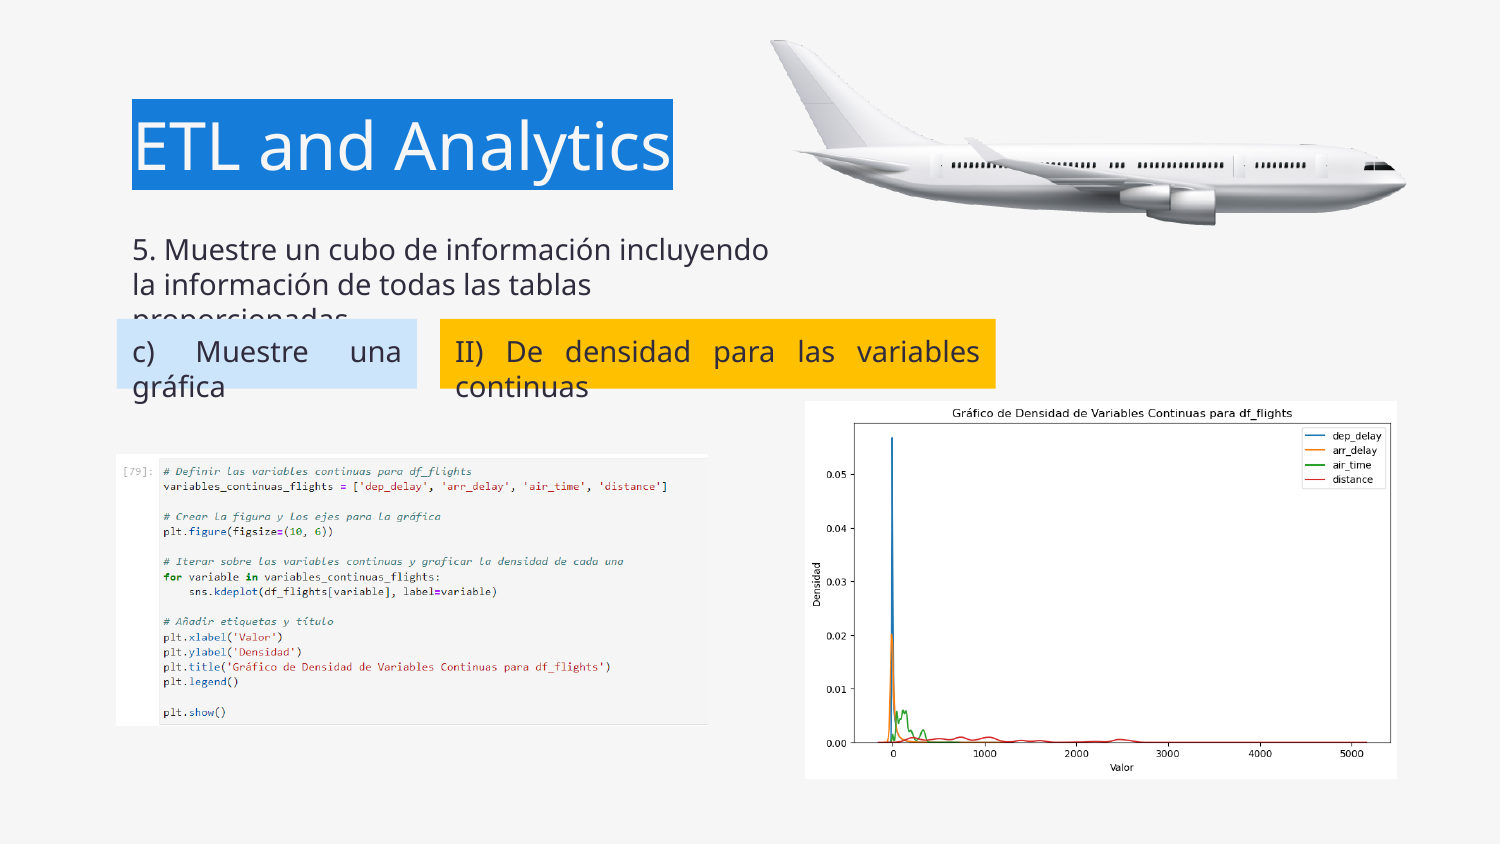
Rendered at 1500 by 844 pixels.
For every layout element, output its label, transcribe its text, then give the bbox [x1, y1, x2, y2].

title ETL and Analytics [116, 88, 730, 183]
text_box c) Muestre una gráfica [116, 318, 417, 389]
picture [735, 14, 1453, 257]
text_box II) De densidad para las variables continuas [440, 318, 996, 389]
list 5. Muestre un cubo de información incluyendo la información de todas las tablas proporcionadas. [116, 216, 806, 319]
picture [116, 454, 708, 726]
picture [805, 401, 1397, 779]
